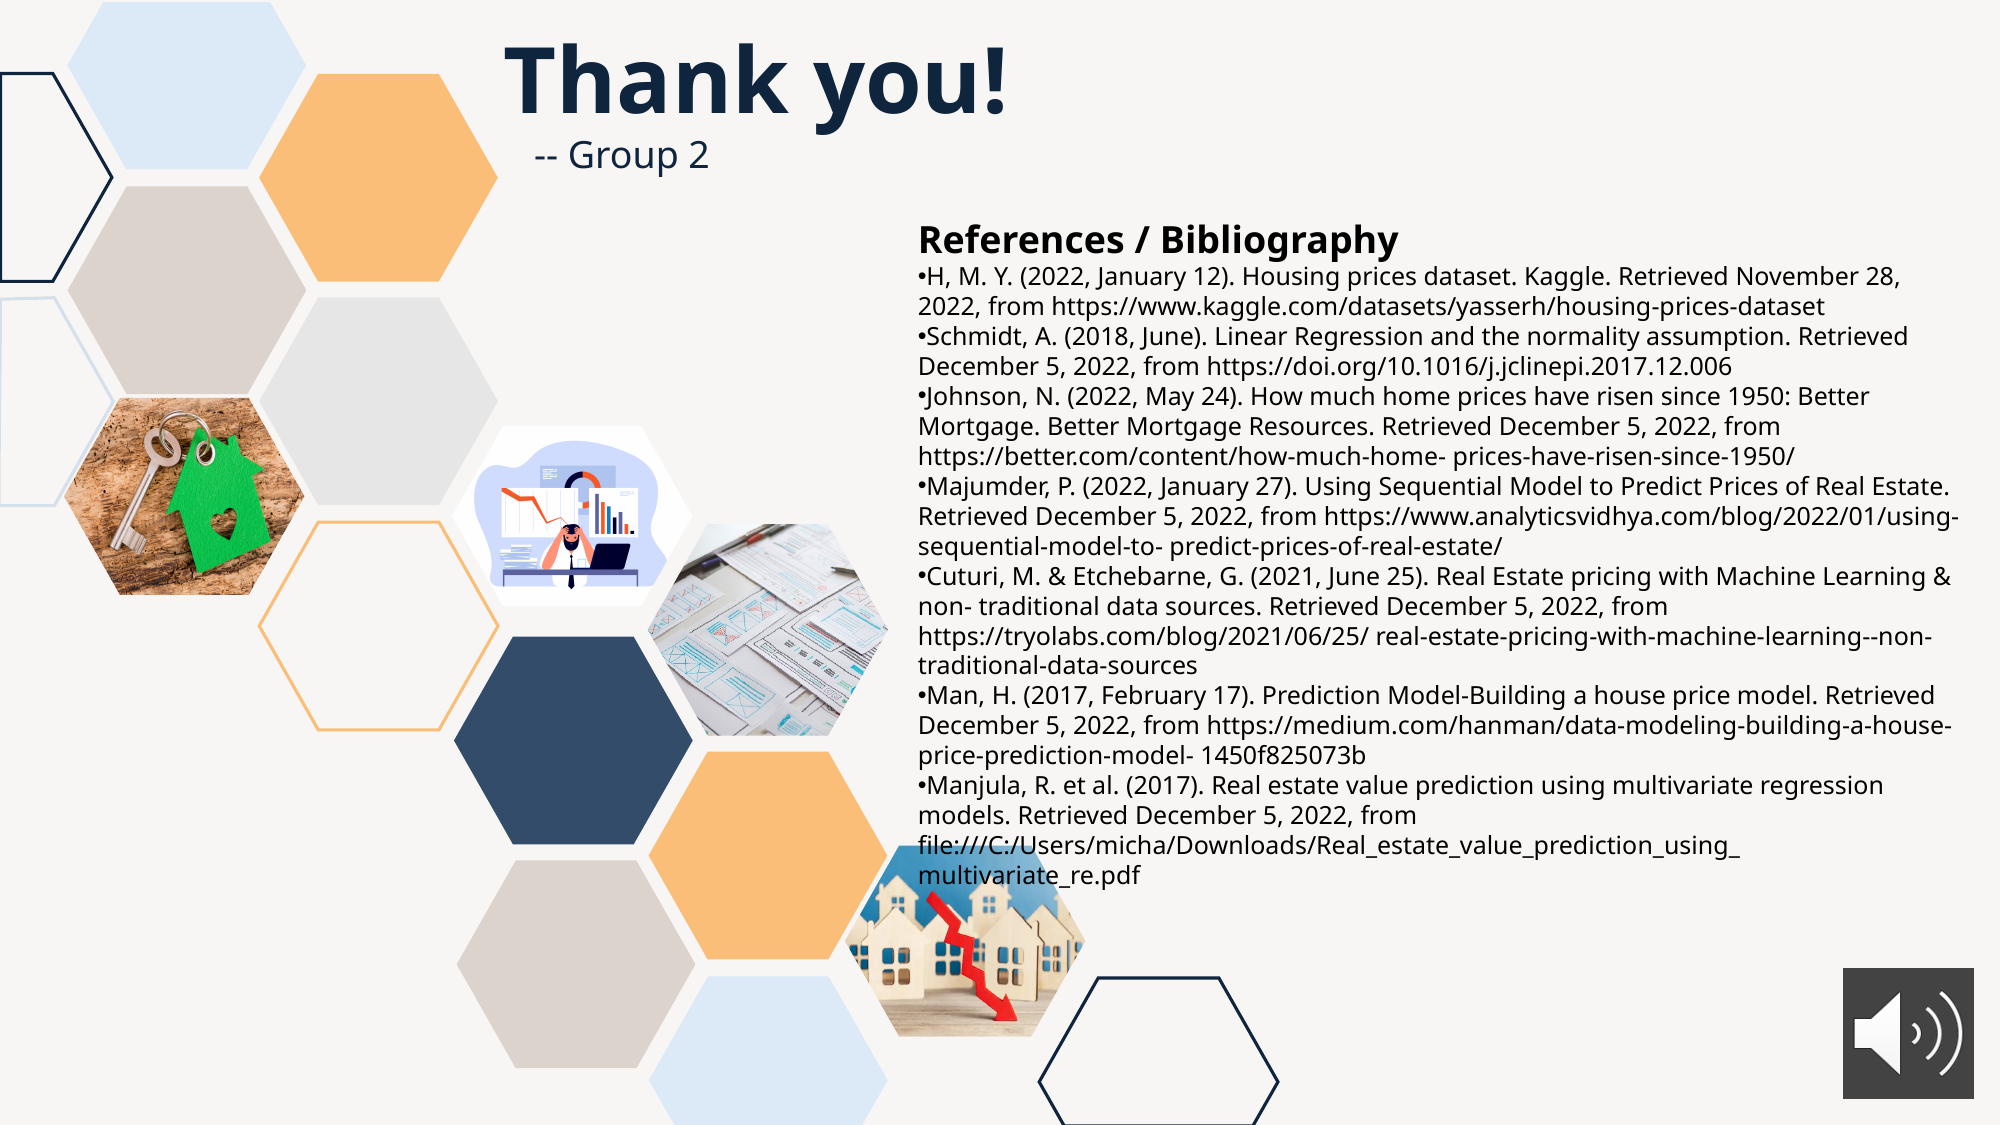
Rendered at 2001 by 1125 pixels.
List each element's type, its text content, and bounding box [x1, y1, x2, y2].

list -- Group 2 [519, 123, 1017, 179]
picture [451, 425, 889, 736]
text_box References / Bibliography H, M. Y. (2022, January 12). Housing prices dataset. Kaggle. Retrieved November 28, 2022, from https://www.kaggle.com/datasets/yasserh/housing-prices-dataset Schmidt, A. (2018, June). Linear Regression and the normality assumption. Retrieved December 5, 2022, from https://doi.org/10.1016/j.jclinepi.2017.12.006 Johnson, N. (2022, May 24). How much home prices have risen since 1950: Better Mortgage. Better Mortgage Resources. Retrieved December 5, 2022, from https://better.com/content/how-much-home- prices-have-risen-since-1950/ Majumder, P. (2022, January 27). Using Sequential Model to Predict Prices of Real Estate. Retrieved December 5, 2022, from https://www.analyticsvidhya.com/blog/2022/01/using-sequential-model-to- predict-prices-of-real-estate/ Cuturi, M. & Etchebarne, G. (2021, June 25). Real Estate pricing with Machine Learning & non- traditional data sources. Retrieved December 5, 2022, from https://tryolabs.com/blog/2021/06/25/ real-estate-pricing-with-machine-learning--non-traditional-data-sources Man, H. (2017, February 17). Prediction Model-Building a house price model. Retrieved December 5, 2022, from https://medium.com/hanman/data-modeling-building-a-house-price-prediction-model- 1450f825073b Manjula, R. et al. (2017). Real estate value prediction using multivariate regression models. Retrieved December 5, 2022, from file:///C:/Users/micha/Downloads/Real_estate_value_prediction_using_ multivariate_re.pdf [903, 208, 1982, 927]
title Thank you! [488, 11, 1318, 141]
picture [64, 397, 305, 595]
picture [844, 845, 1086, 1037]
picture [1841, 966, 1975, 1100]
